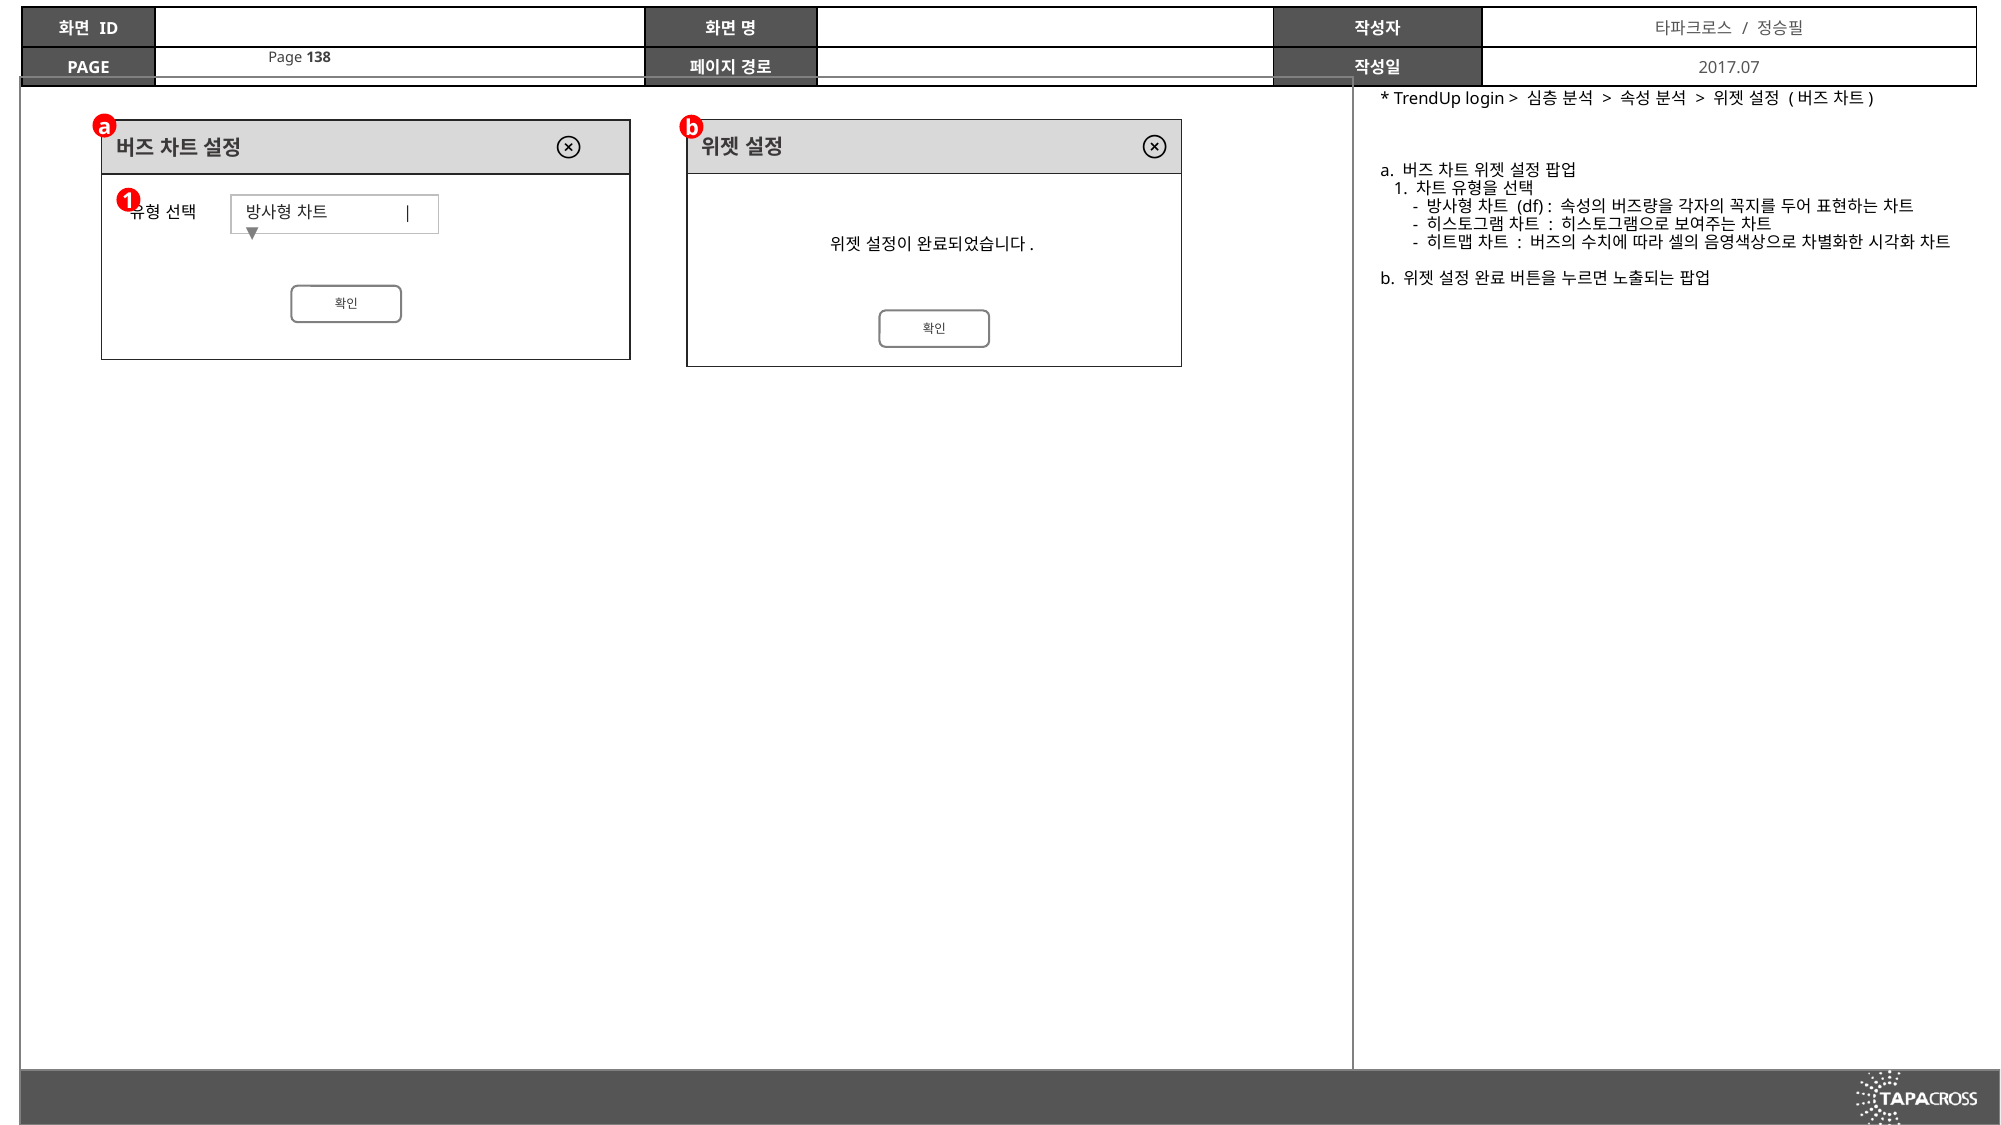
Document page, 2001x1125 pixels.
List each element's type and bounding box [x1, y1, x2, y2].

text_box [91, 112, 631, 360]
picture [1855, 1064, 1977, 1125]
text_box [678, 113, 1182, 367]
list [1365, 82, 1977, 1053]
